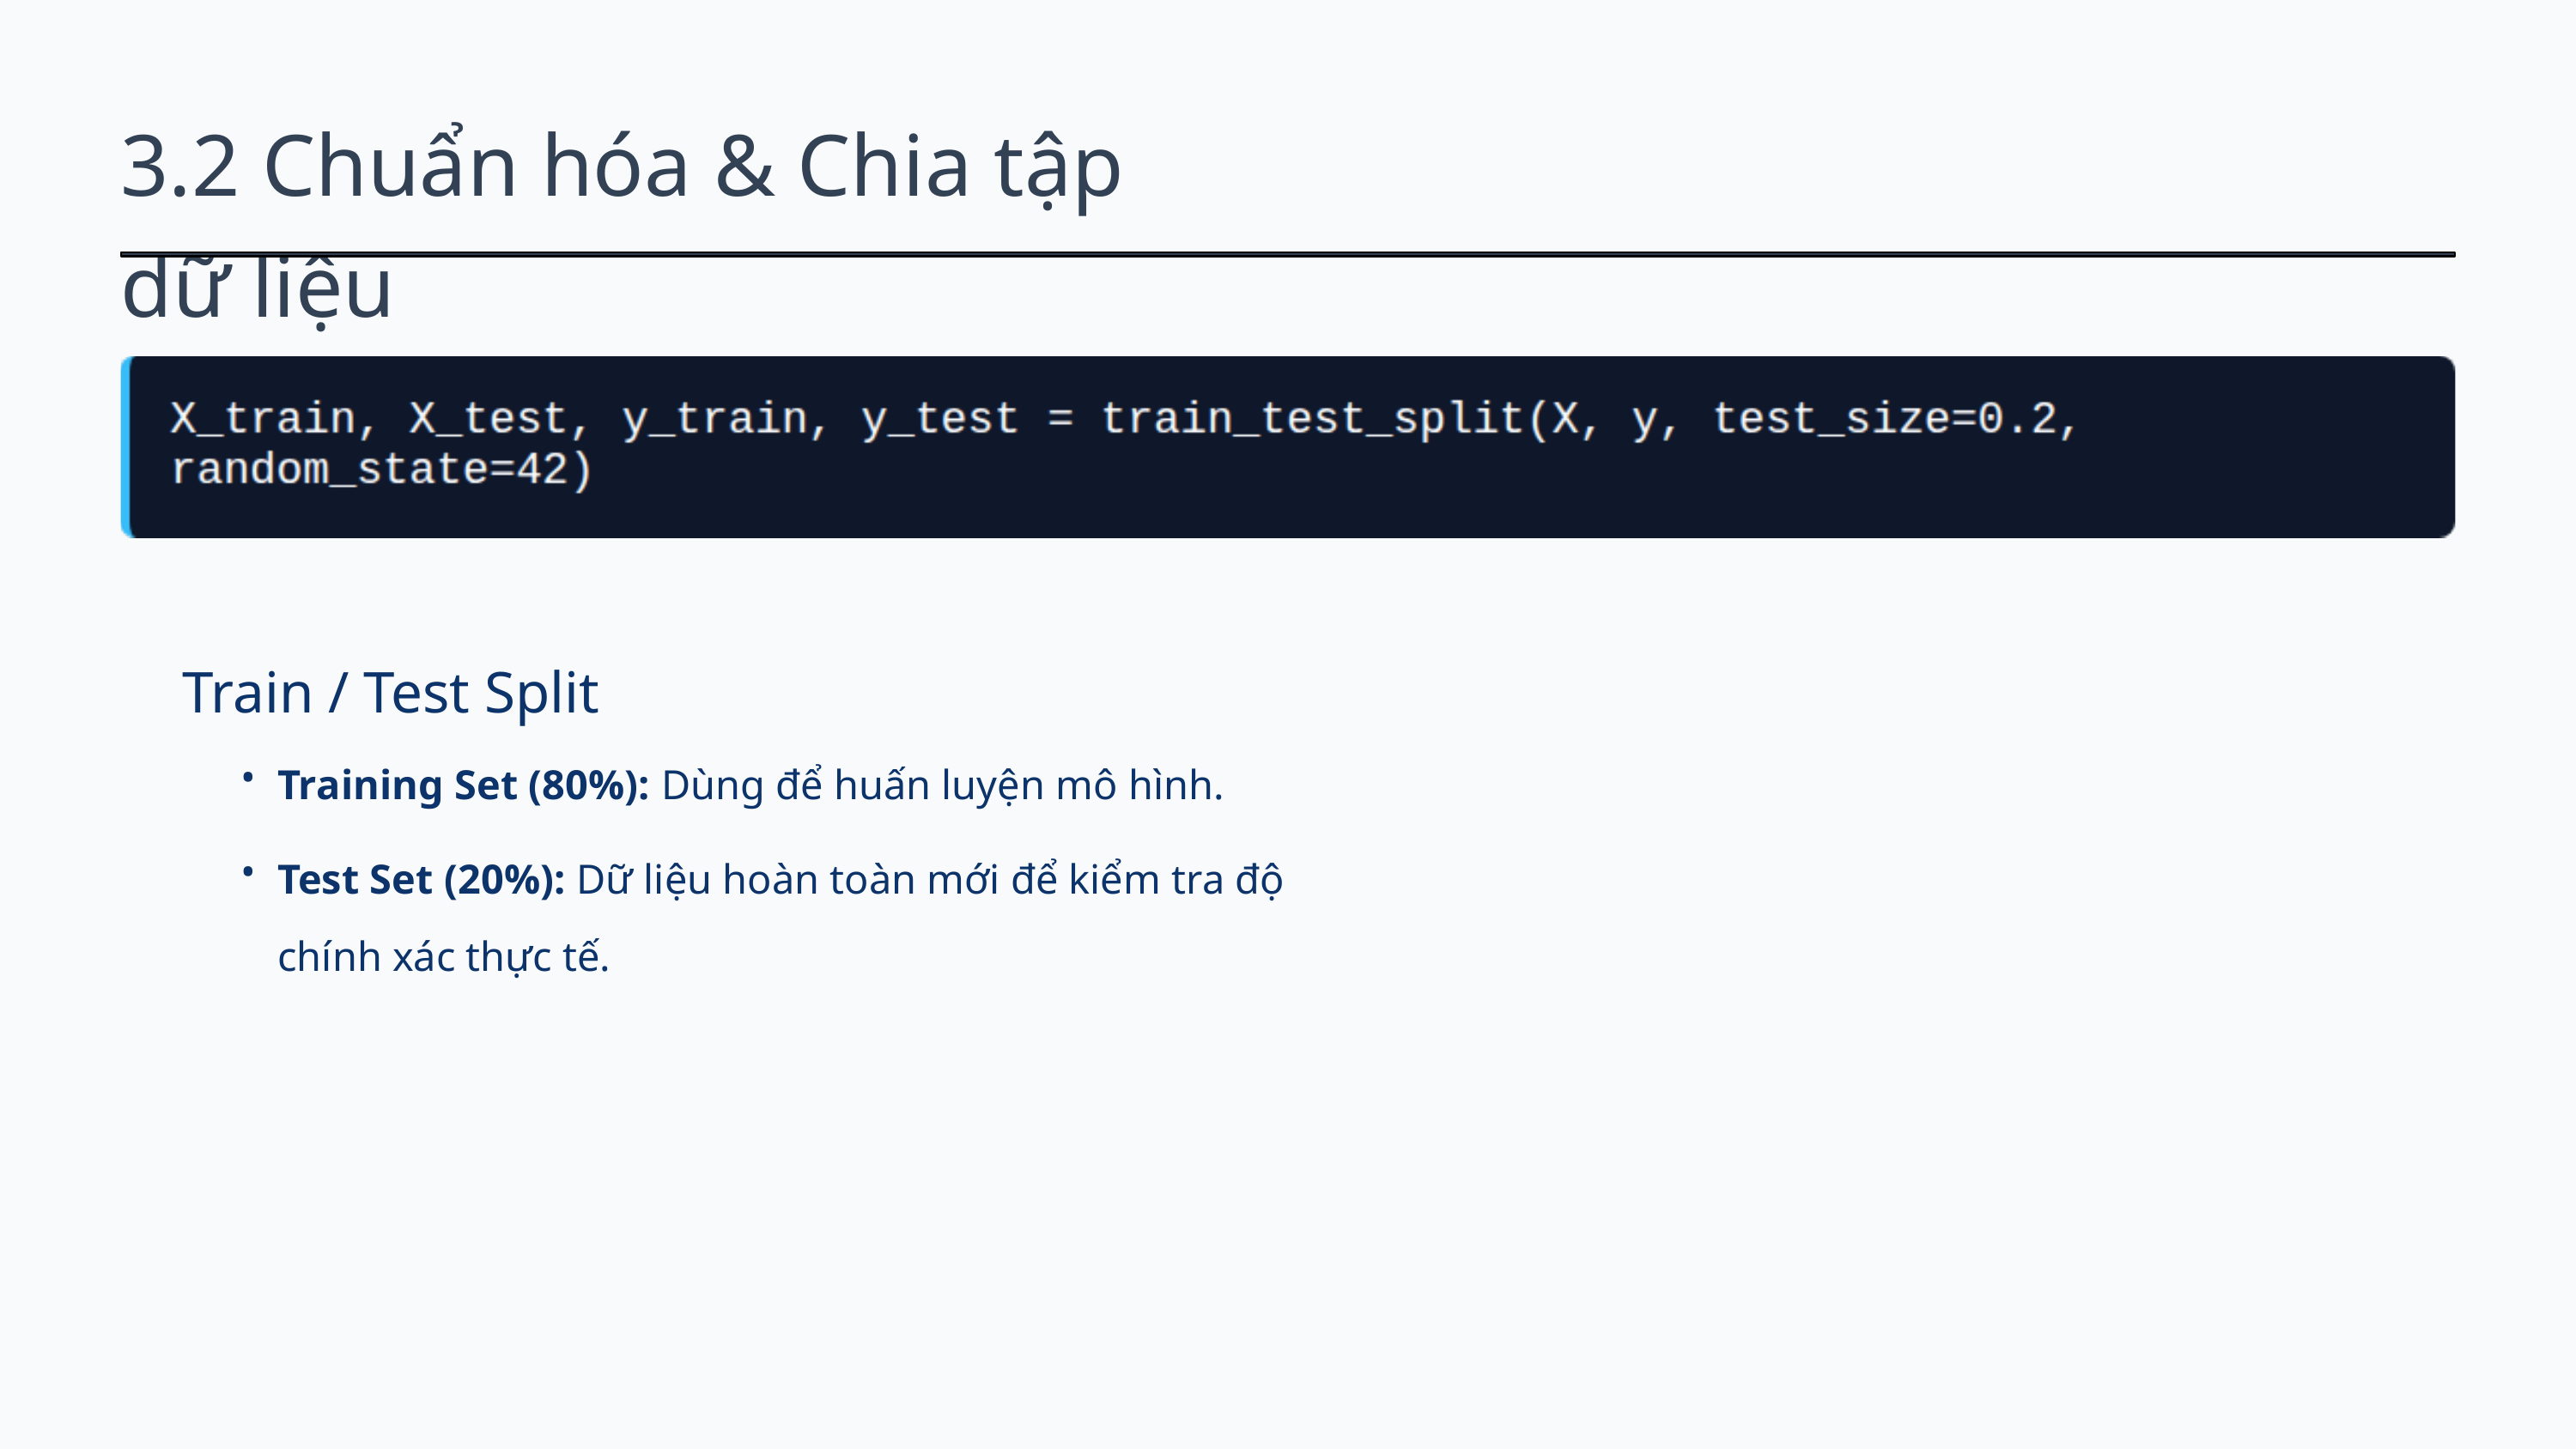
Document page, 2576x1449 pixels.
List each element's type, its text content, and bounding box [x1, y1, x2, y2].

text_box Training Set (80%): Dùng để huấn luyện mô hình. [277, 730, 1309, 808]
text_box Train / Test Split [182, 642, 651, 724]
text_box 3.2 Chuẩn hóa & Chia tập dữ liệu [120, 264, 1251, 335]
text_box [120, 252, 2456, 257]
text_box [120, 356, 2456, 538]
text_box • [240, 751, 264, 801]
text_box Test Set (20%): Dữ liệu hoàn toàn mới để kiểm tra độ chính xác thực tế. [277, 824, 1309, 979]
text_box 3.2 Chuẩn hóa & Chia tập dữ liệu [120, 91, 1251, 252]
text_box • [240, 846, 264, 895]
